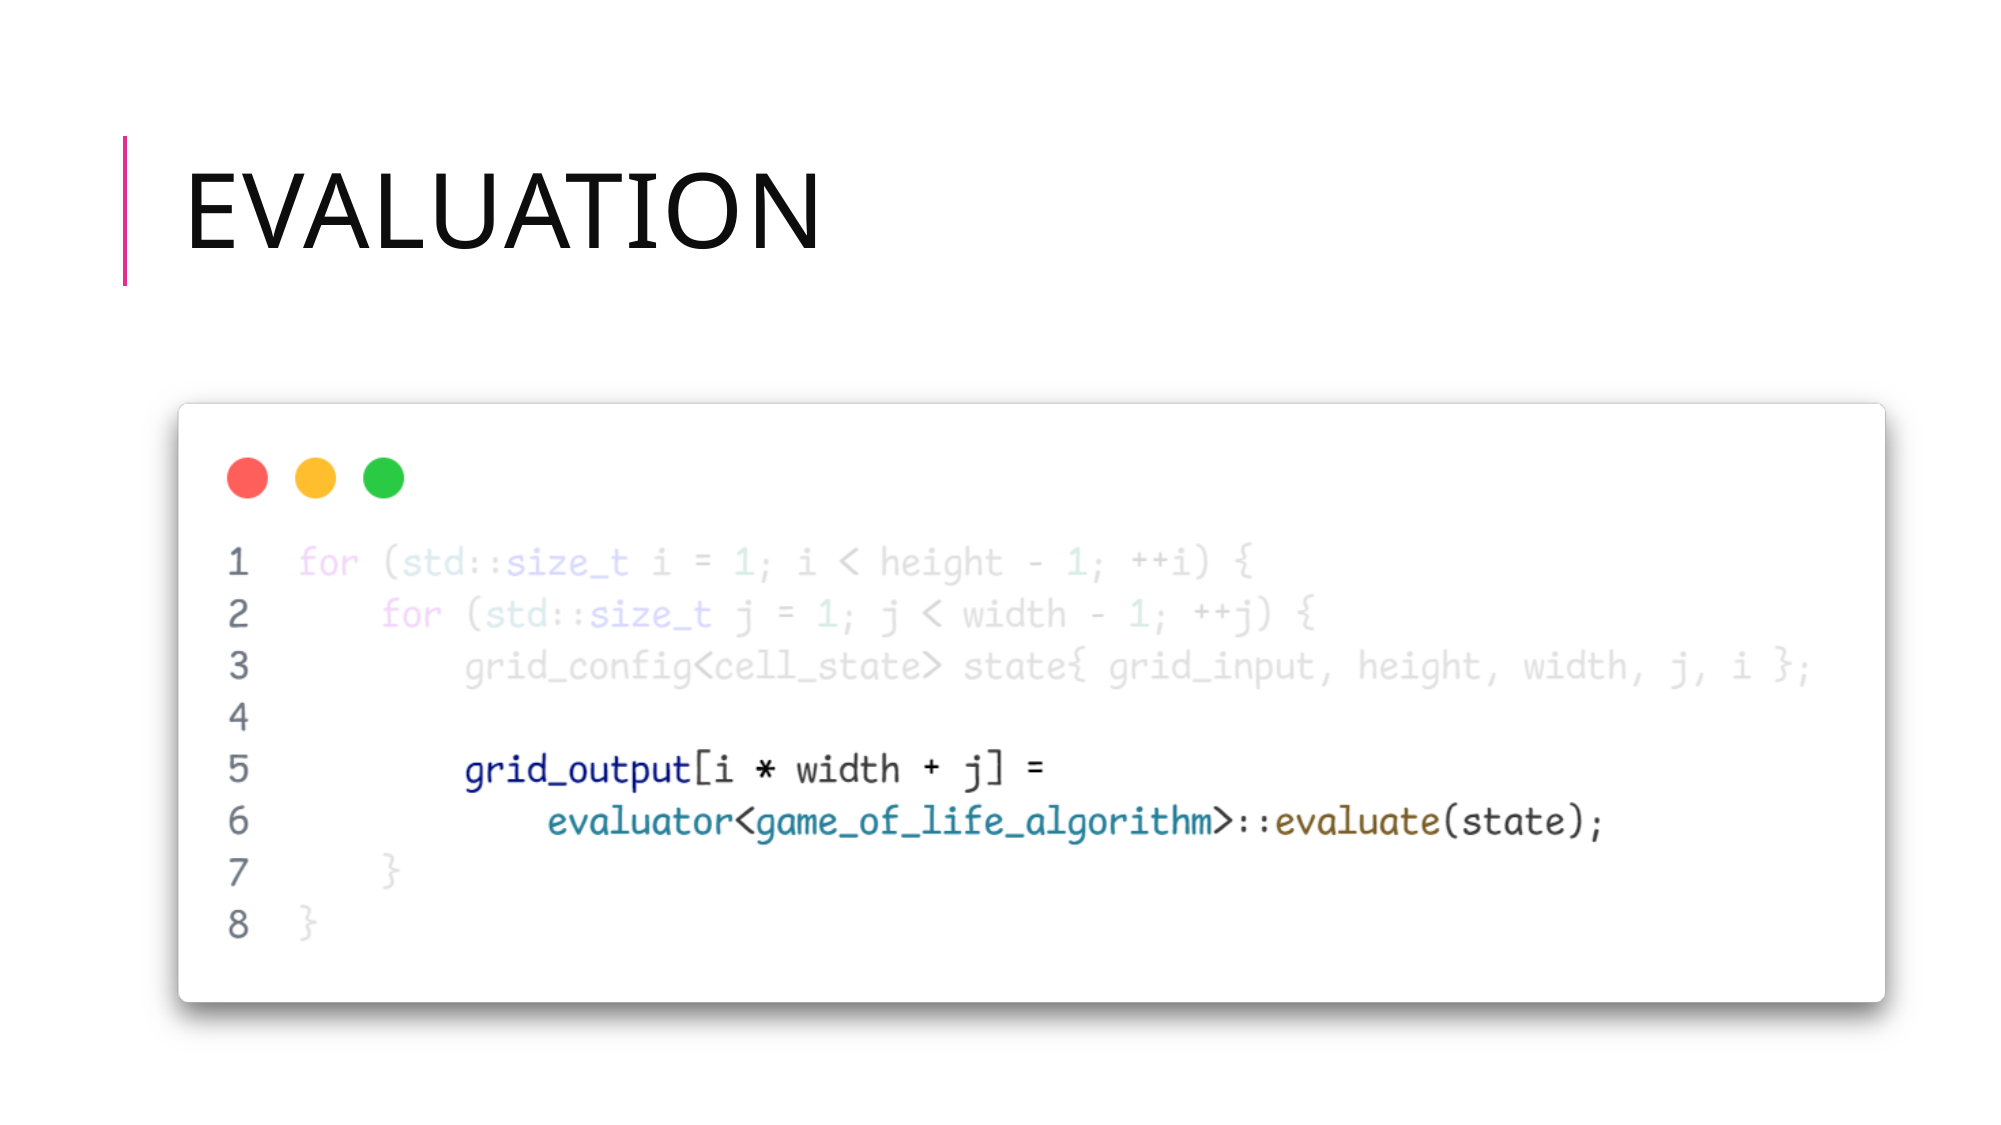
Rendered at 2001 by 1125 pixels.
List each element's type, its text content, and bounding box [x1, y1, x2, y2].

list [72, 297, 1992, 1110]
title Evaluation [168, 96, 1763, 290]
